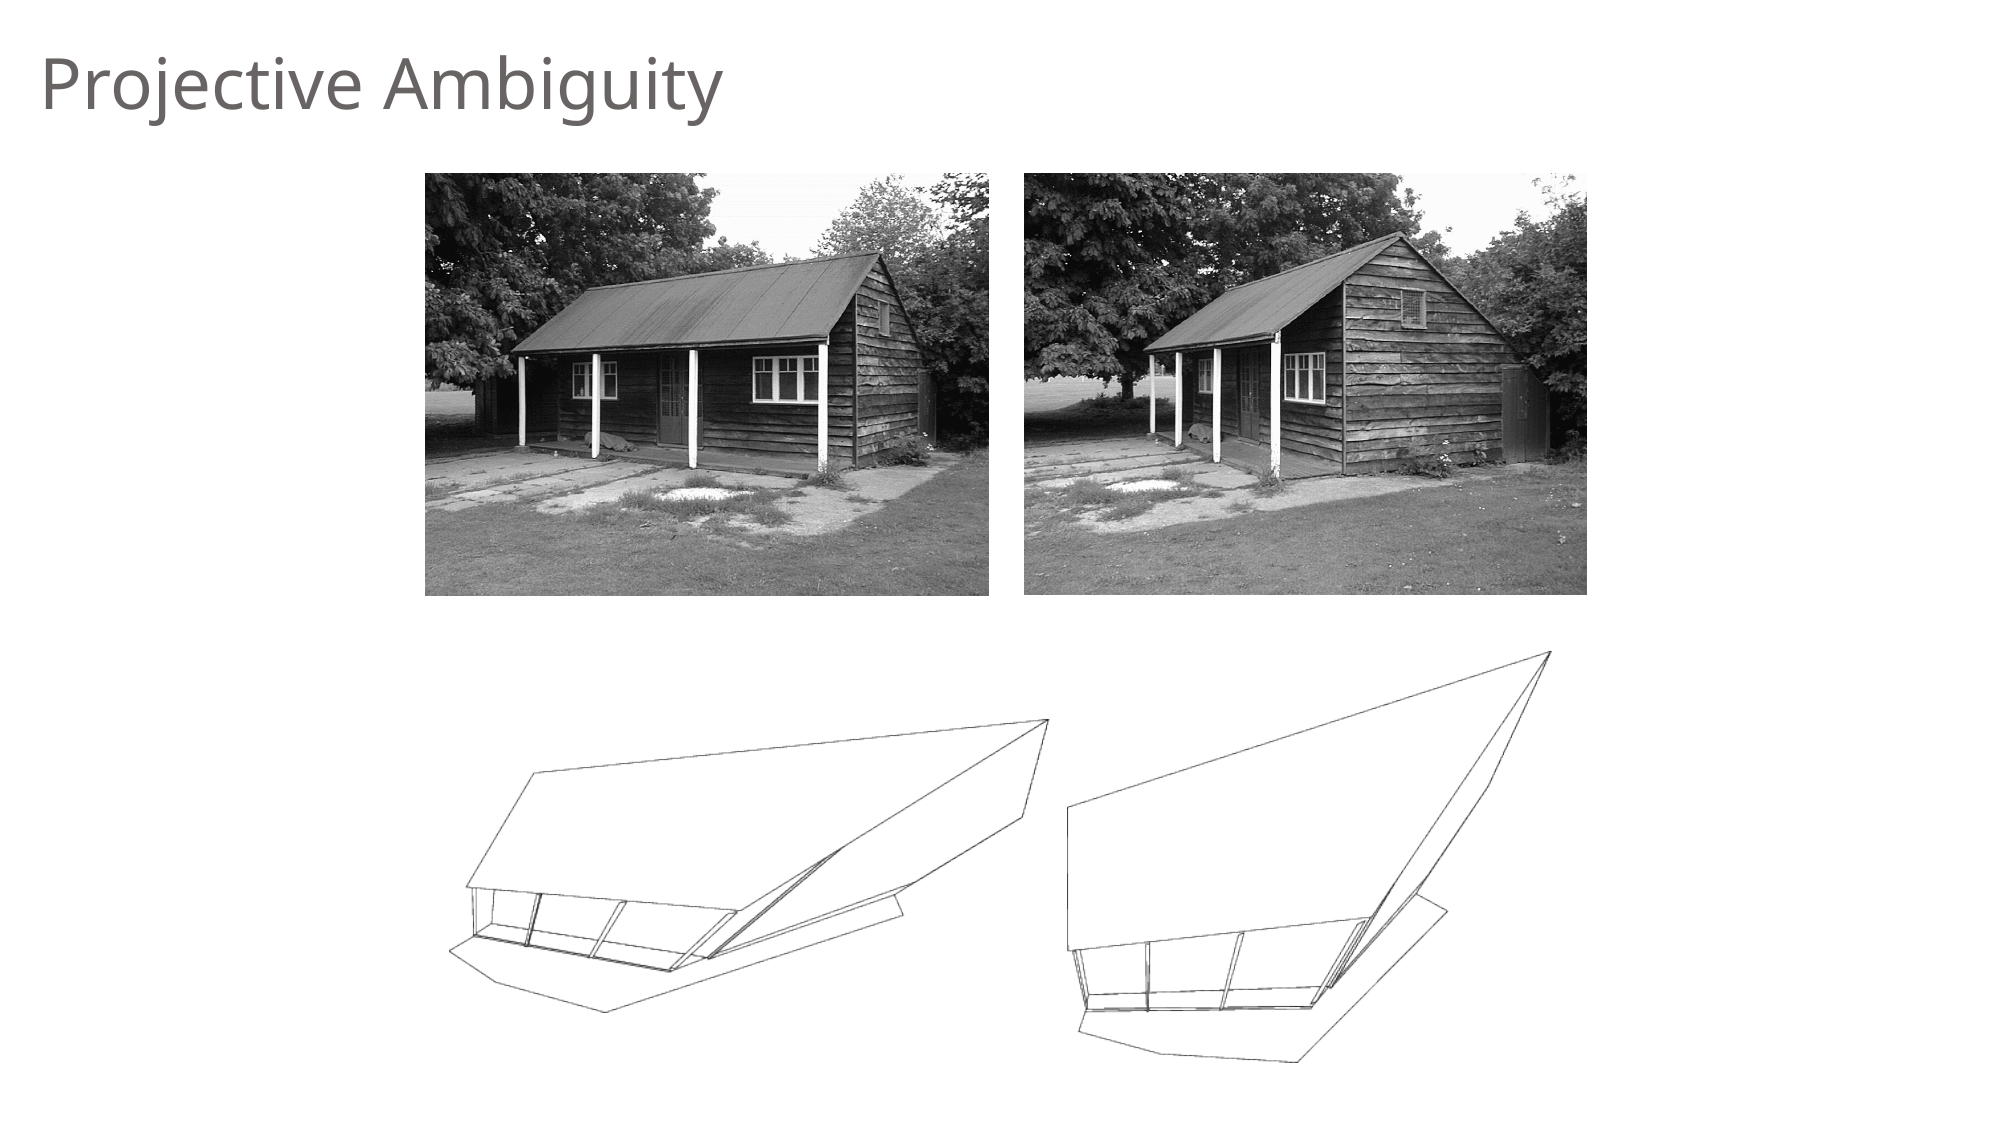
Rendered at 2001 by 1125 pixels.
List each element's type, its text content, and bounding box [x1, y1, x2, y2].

title Projective Ambiguity [24, 12, 1976, 151]
picture [1067, 646, 1556, 1063]
picture [449, 715, 1054, 1013]
picture [1024, 172, 1587, 595]
picture [424, 172, 990, 597]
